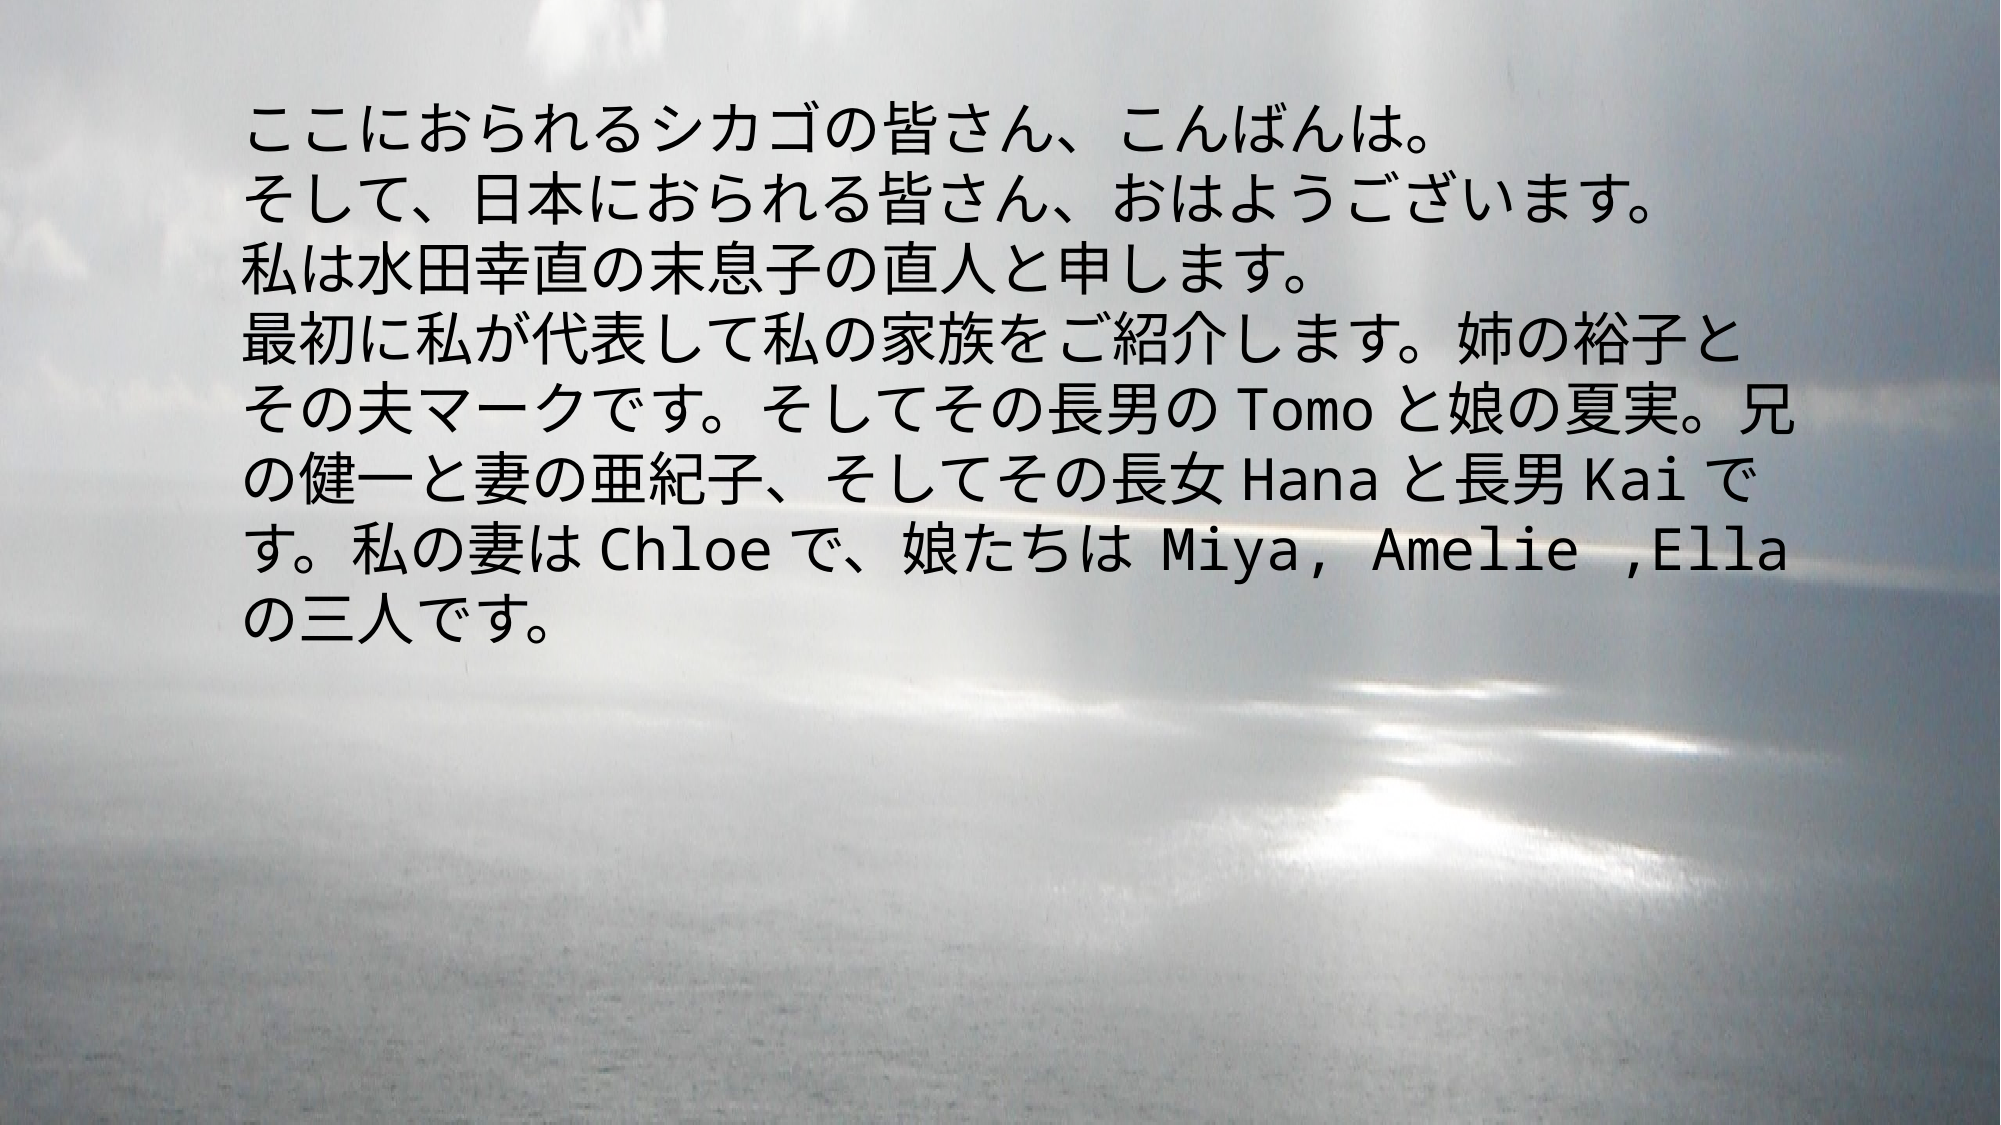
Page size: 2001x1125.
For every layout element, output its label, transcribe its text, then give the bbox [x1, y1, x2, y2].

text_box ここにおられるシカゴの皆さん、こんばんは。 そして、日本におられる皆さん、おはようございます。 私は水田幸直の末息子の直人と申します。 最初に私が代表して私の家族をご紹介します。姉の裕子と その夫マークです。そしてその長男のTomoと娘の夏実。兄の健一と妻の亜紀子、そしてその長女Hanaと長男Kaiです。私の妻はChloeで、娘たちは Miya, Amelie ,Ellaの三人です。 [225, 85, 1815, 730]
picture [0, 0, 2000, 1125]
